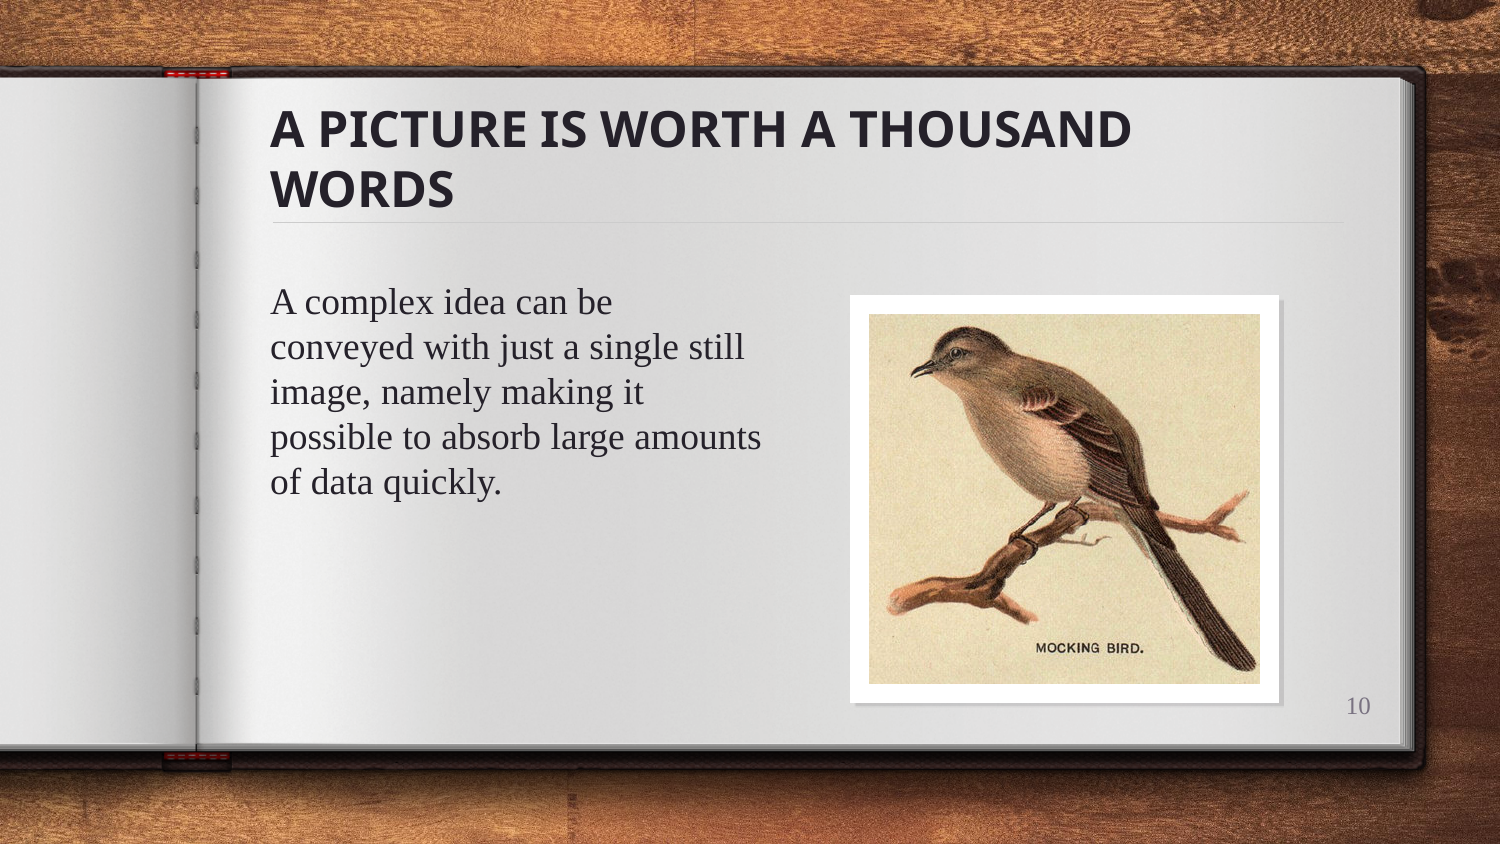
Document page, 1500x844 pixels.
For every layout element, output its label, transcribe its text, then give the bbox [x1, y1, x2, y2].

picture [0, 0, 1500, 844]
slide_number ‹#› [1295, 672, 1386, 737]
list A complex idea can be conveyed with just a single still image, namely making it possible to absorb large amounts of data quickly. [255, 261, 781, 688]
title A PICTURE IS WORTH A THOUSAND WORDS [255, 117, 1341, 233]
